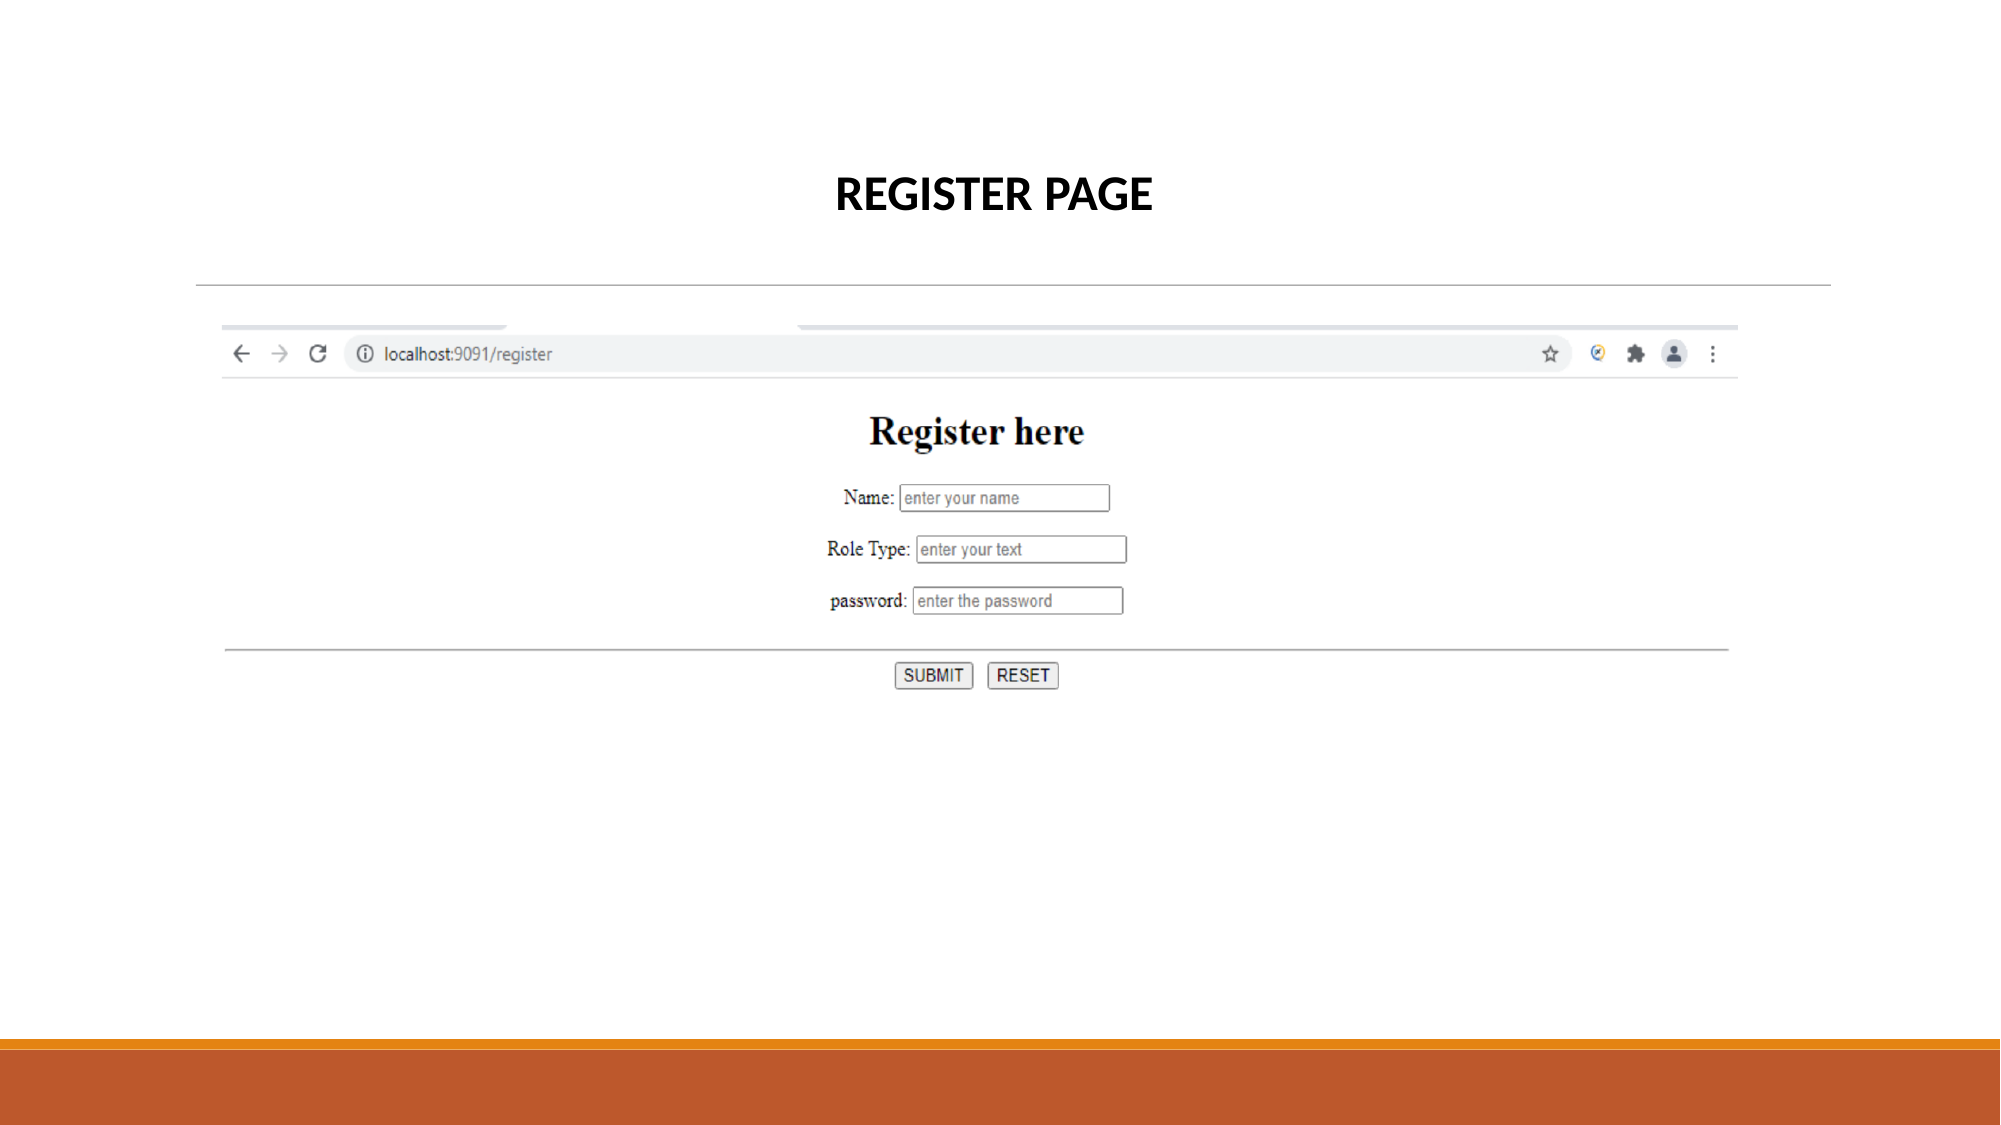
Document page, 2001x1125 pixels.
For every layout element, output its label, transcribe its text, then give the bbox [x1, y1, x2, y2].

picture [221, 271, 1744, 1032]
text_box REGISTER PAGE [78, 93, 1851, 229]
